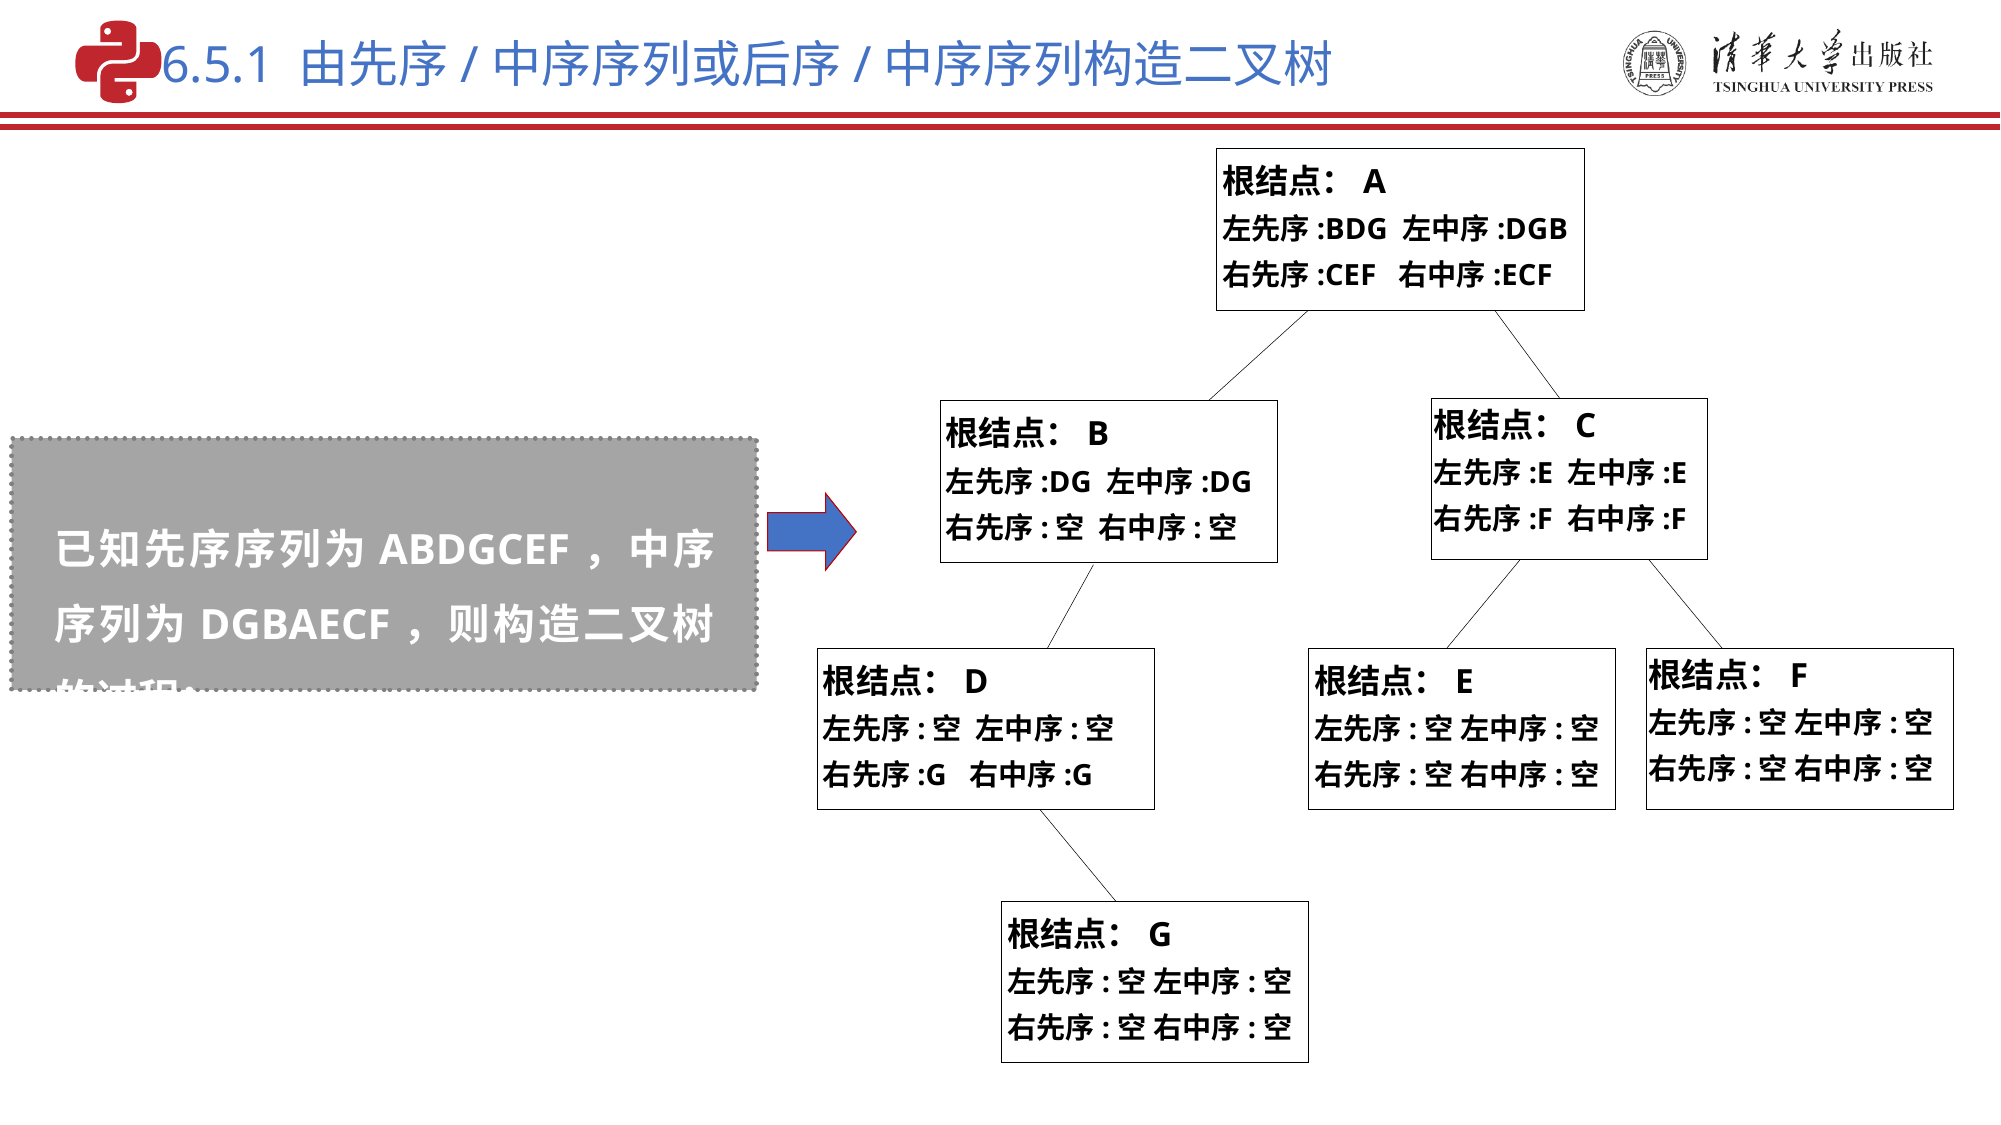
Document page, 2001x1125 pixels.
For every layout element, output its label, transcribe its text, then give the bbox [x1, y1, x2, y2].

text_box [11, 438, 757, 690]
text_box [816, 148, 1954, 1063]
text_box 已知先序序列为ABDGCEF，中序序列为DGBAECF，则构造二叉树的过程： [39, 490, 730, 730]
text_box 6.5.1 由先序/中序序列或后序/中序序列构造二叉树 [146, 24, 1349, 100]
text_box [767, 512, 816, 552]
